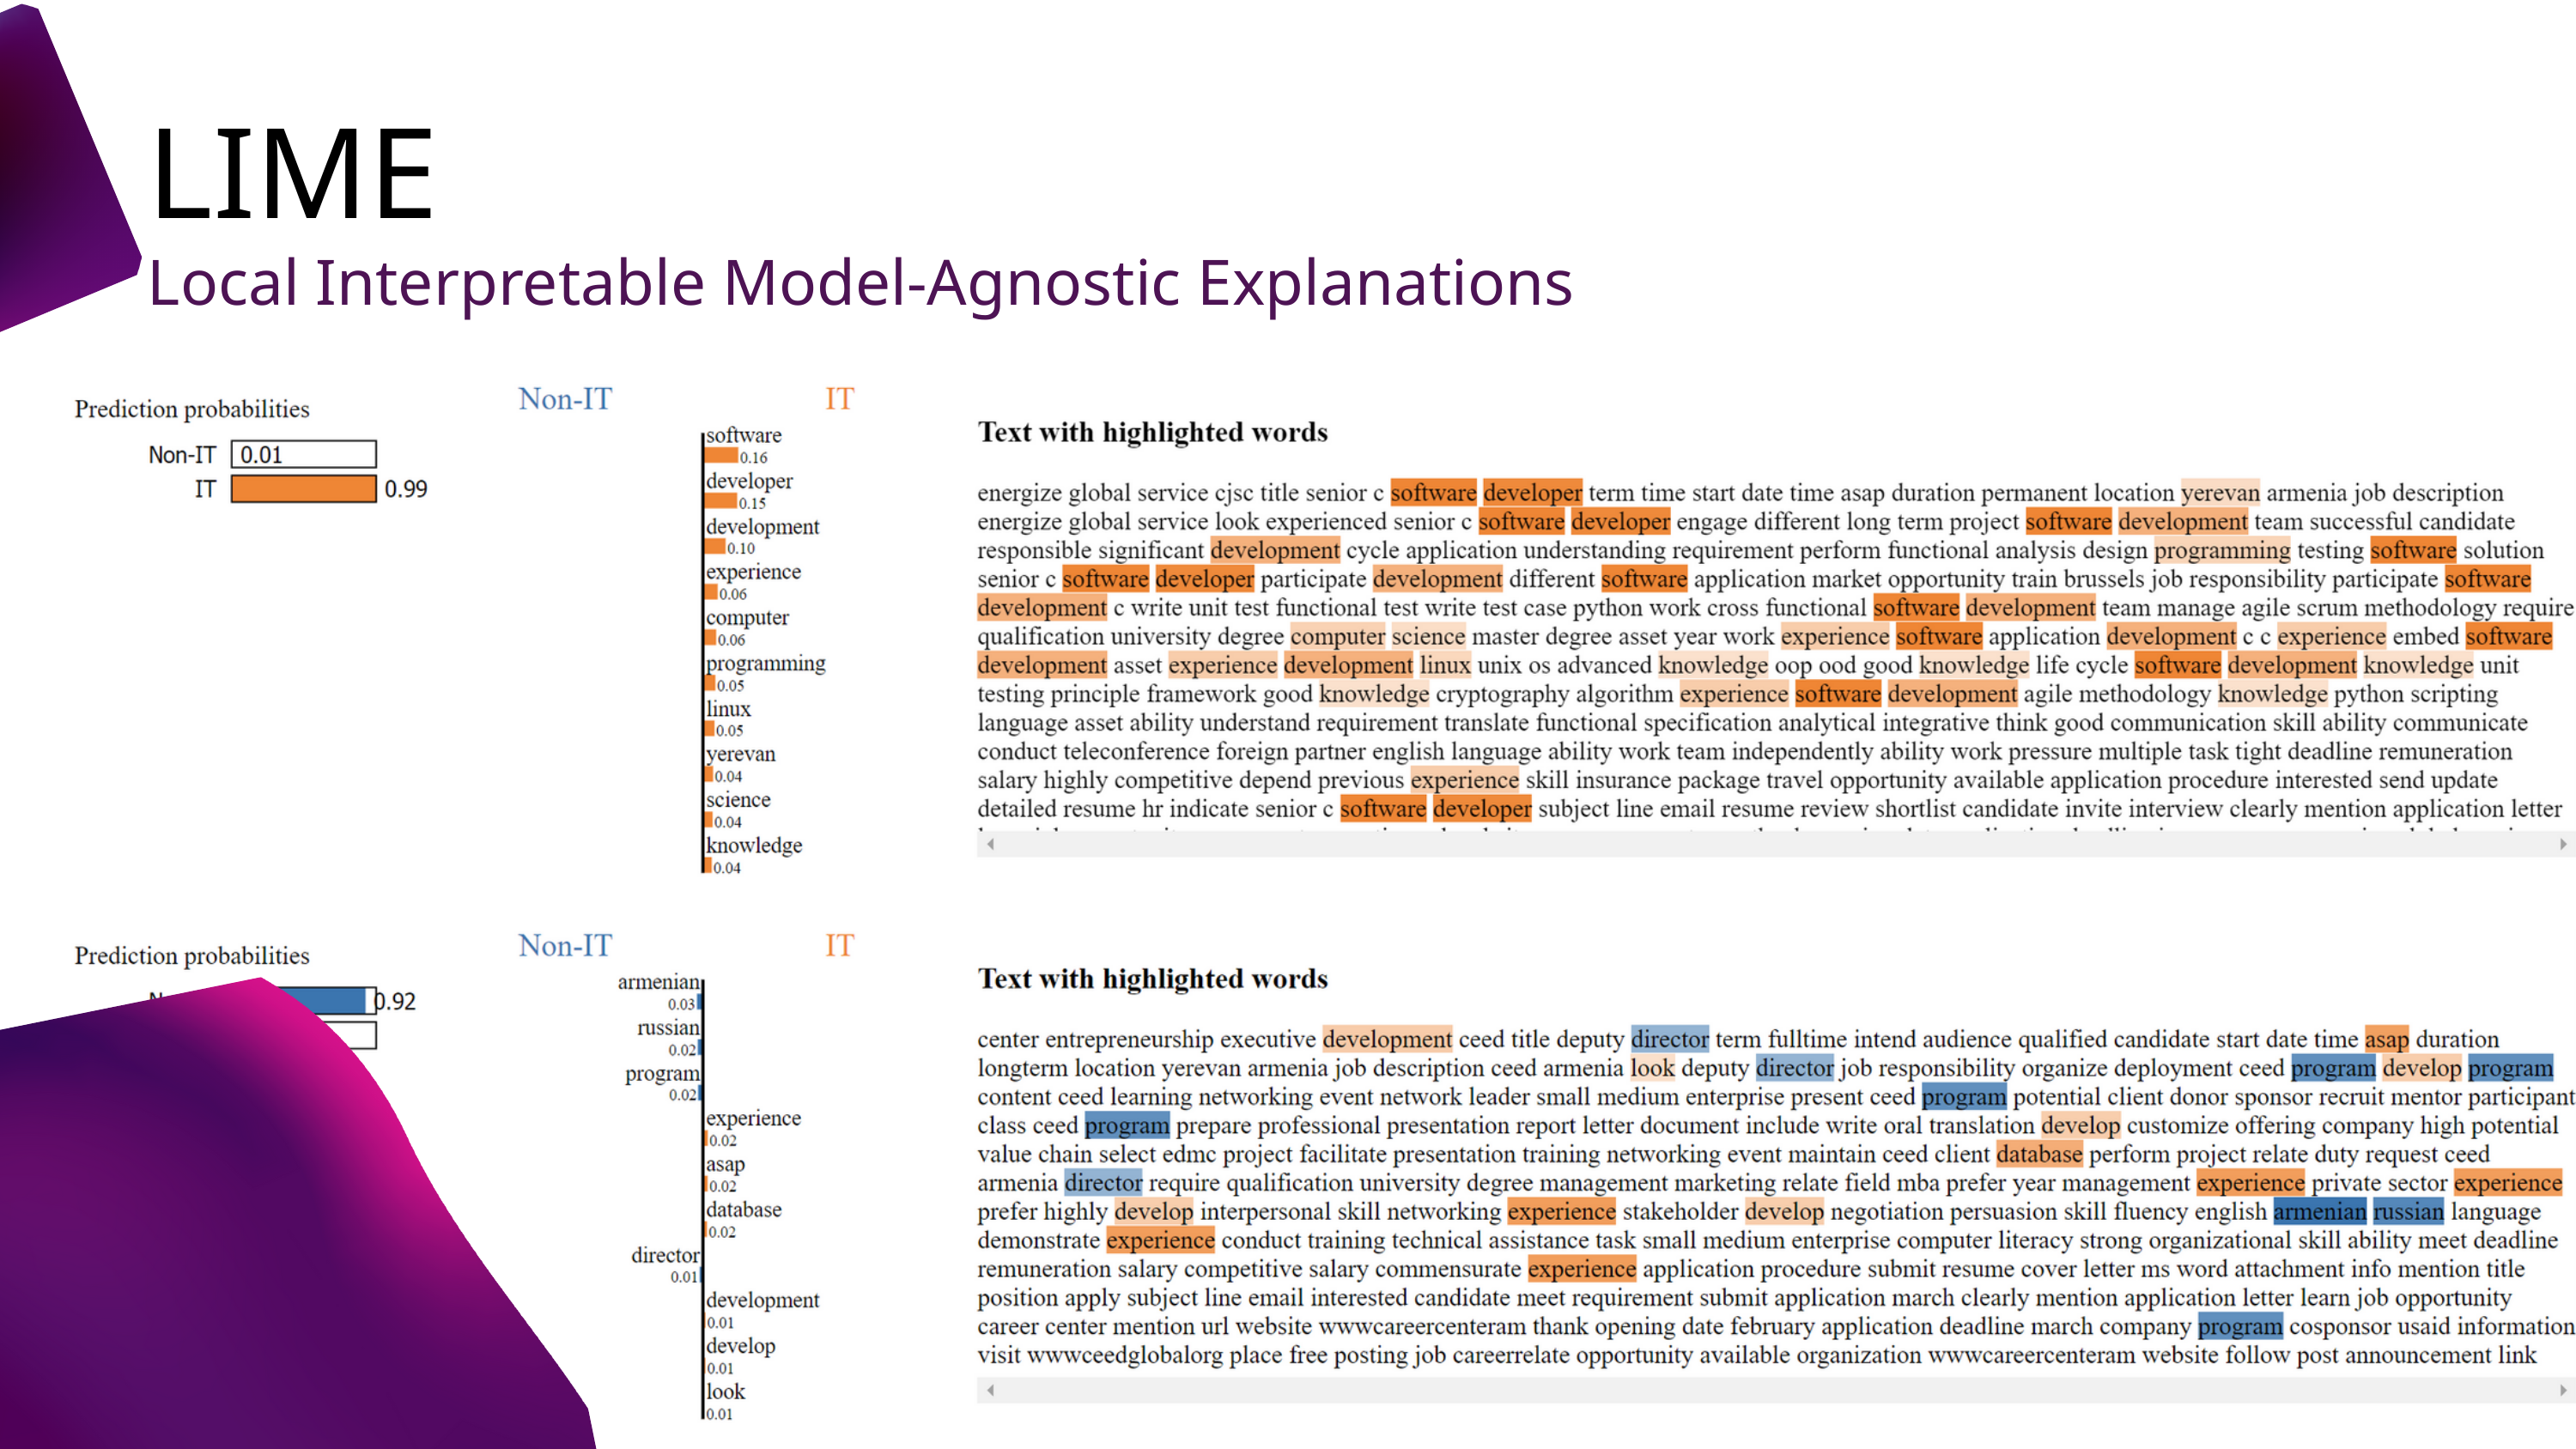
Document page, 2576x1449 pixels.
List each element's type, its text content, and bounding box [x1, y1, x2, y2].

text_box LIME Local Interpretable Model-Agnostic Explanations [147, 95, 2576, 616]
text_box [0, 931, 597, 1449]
text_box [0, 0, 147, 332]
text_box [31, 373, 2576, 883]
text_box [31, 923, 2576, 1425]
